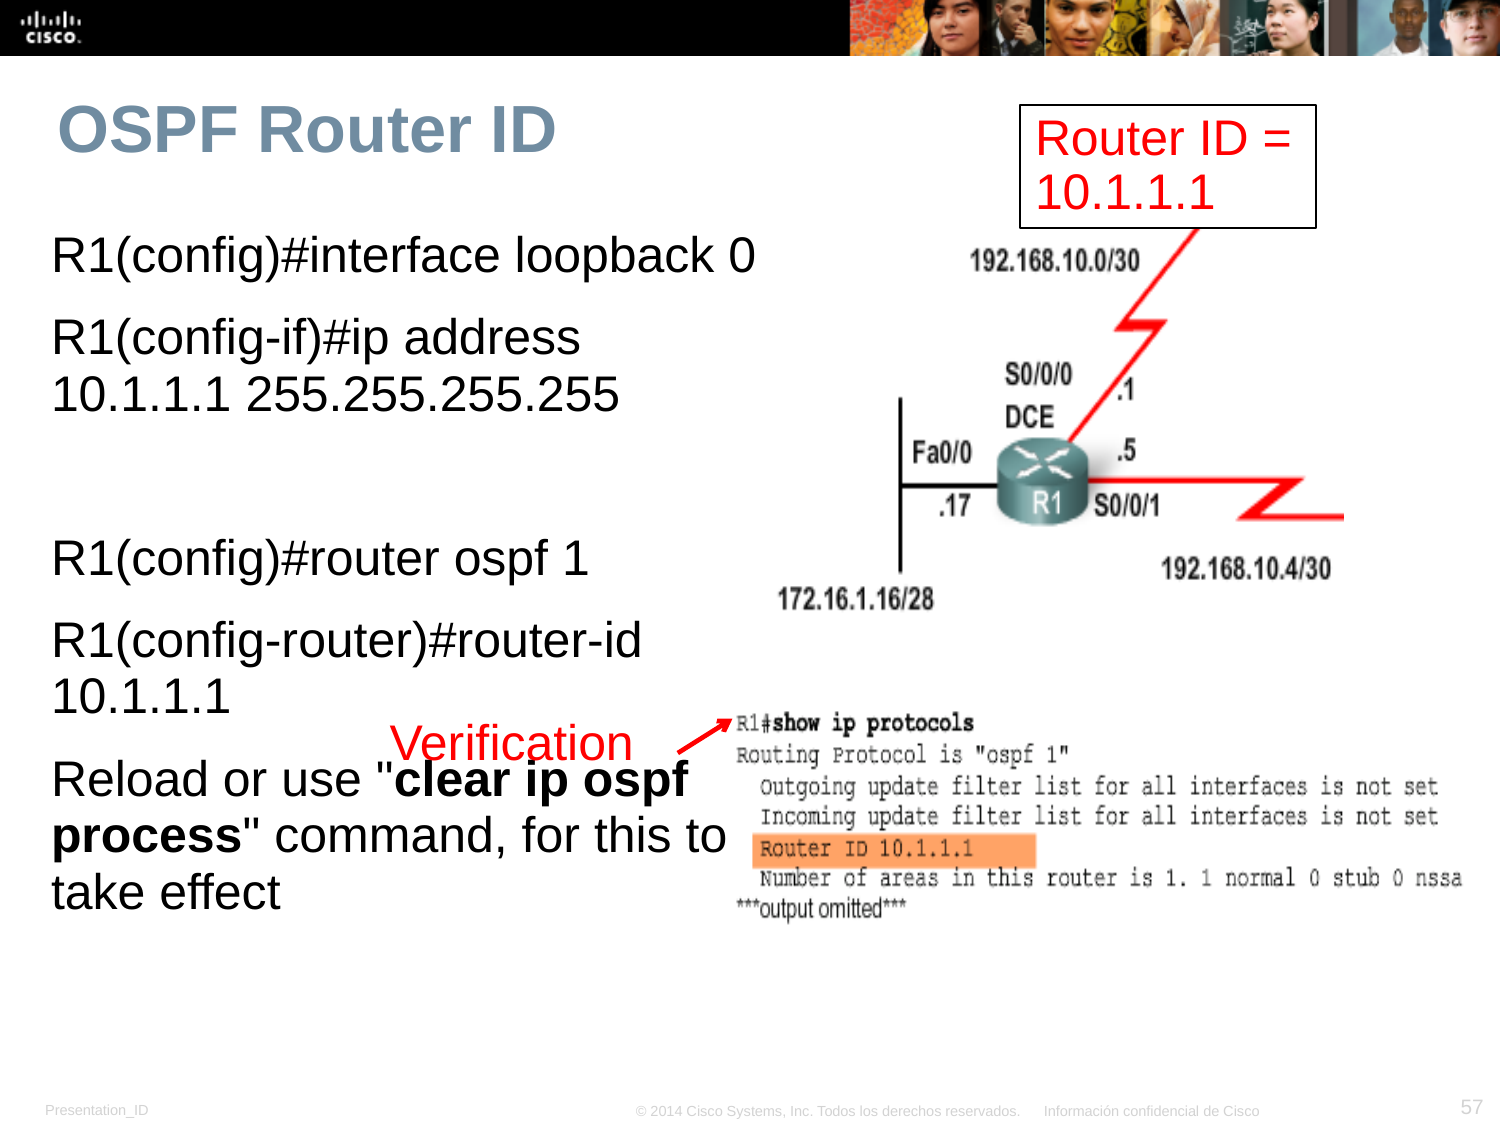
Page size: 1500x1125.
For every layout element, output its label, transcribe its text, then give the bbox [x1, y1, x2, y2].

picture [772, 229, 1344, 628]
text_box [677, 718, 733, 754]
title OSPF Router ID [43, 35, 1454, 174]
picture [732, 710, 1484, 931]
text_box Router ID = 10.1.1.1 [1020, 104, 1317, 227]
list R1(config)#interface loopback 0 R1(config-if)#ip address 10.1.1.1 255.255.255.255 R1(config)#router ospf 1 R1(config-router)#router-id 10.1.1.1 Reload or use "clear ip ospf process" command, for this to take effect [37, 219, 773, 1035]
text_box Verification [374, 710, 649, 780]
picture [0, 0, 1500, 56]
